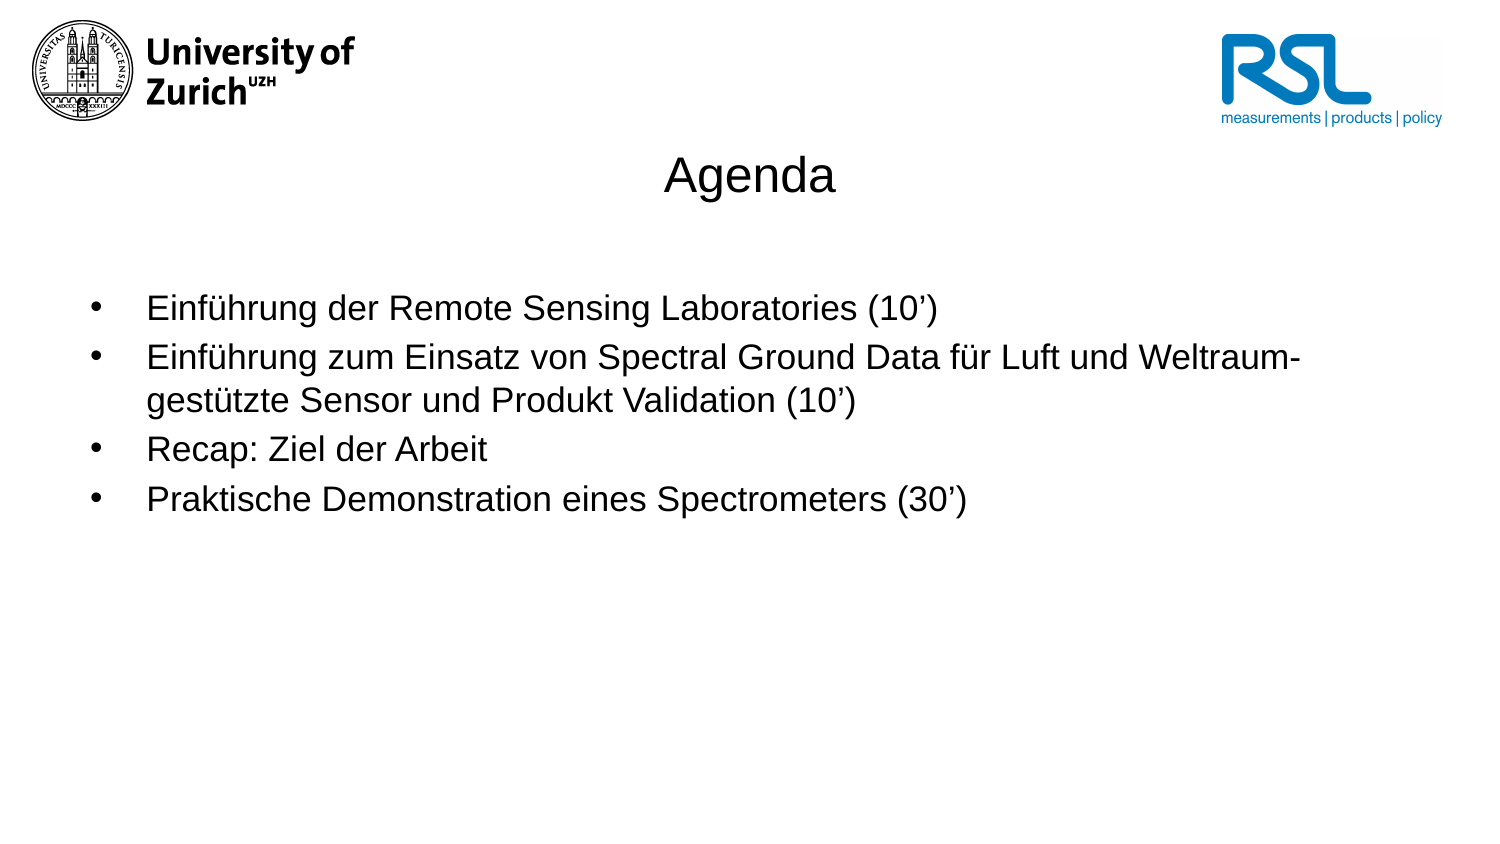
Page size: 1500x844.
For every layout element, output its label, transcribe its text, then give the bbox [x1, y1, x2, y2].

list Einführung der Remote Sensing Laboratories (10’) Einführung zum Einsatz von Spectral Ground Data für Luft und Weltraum-gestützte Sensor und Produkt Validation (10’) Recap: Ziel der Arbeit Praktische Demonstration eines Spectrometers (30’) [75, 277, 1425, 754]
title Agenda [75, 136, 1425, 277]
picture [26, 14, 361, 127]
picture [1222, 34, 1442, 127]
